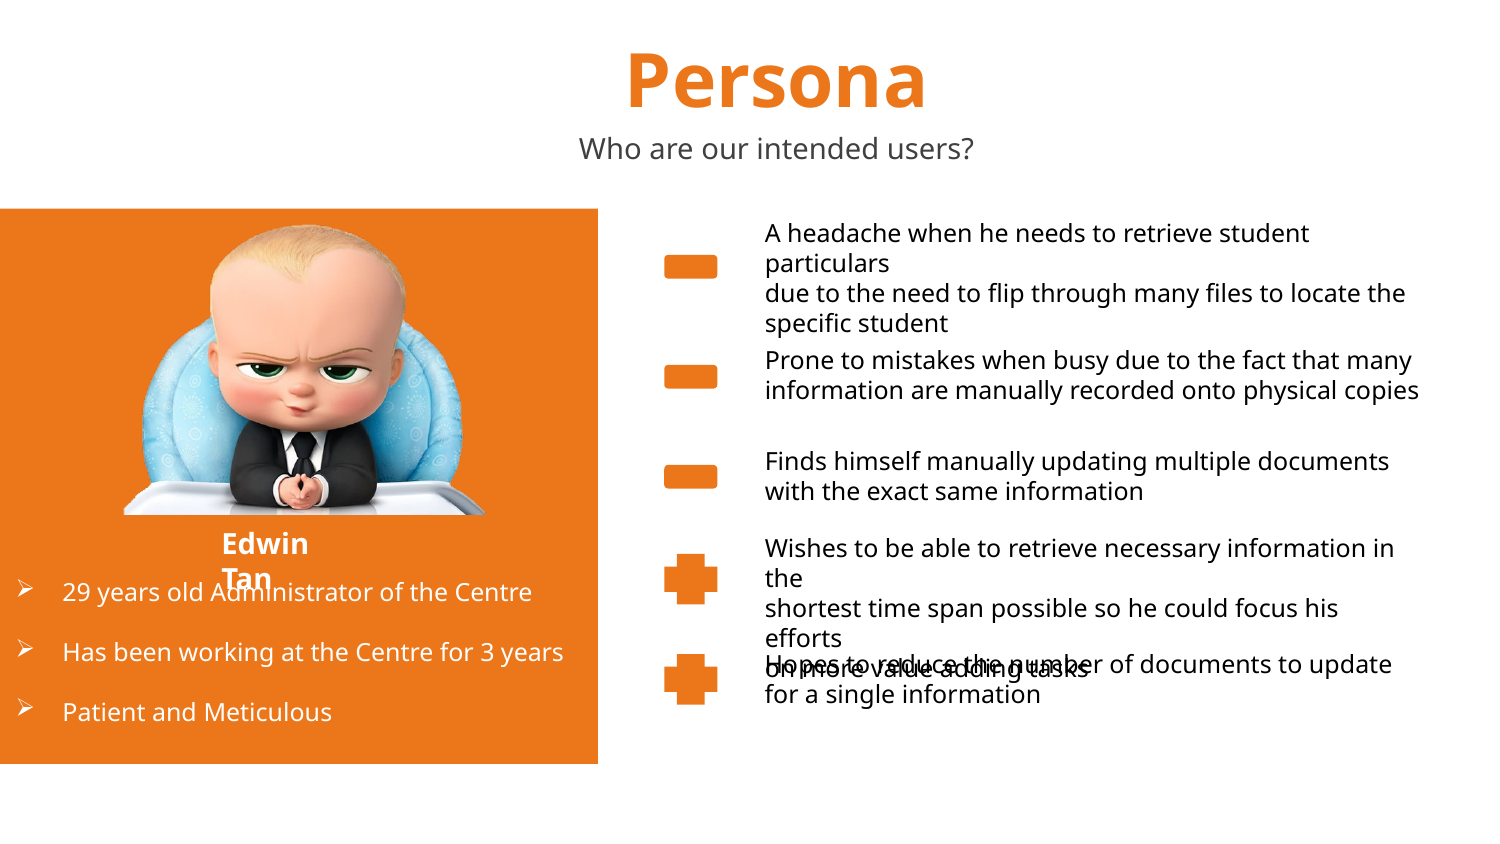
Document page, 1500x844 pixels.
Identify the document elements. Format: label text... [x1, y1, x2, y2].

text_box A headache when he needs to retrieve student particulars due to the need to flip through many files to locate the specific student [750, 210, 1436, 337]
text_box Edwin Tan [206, 523, 378, 568]
text_box Finds himself manually updating multiple documents with the exact same information [750, 437, 1436, 513]
text_box [662, 362, 720, 391]
text_box Hopes to reduce the number of documents to update for a single information [749, 641, 1435, 716]
text_box [662, 462, 720, 491]
text_box [662, 652, 719, 707]
text_box [662, 252, 720, 281]
text_box 29 years old Administrator of the Centre Has been working at the Centre for 3 years Patient and Meticulous [0, 568, 618, 734]
text_box Wishes to be able to retrieve necessary information in the shortest time span possible so he could focus his efforts on more value adding tasks [750, 525, 1436, 690]
list Who are our intended users? [0, 124, 1500, 172]
text_box [662, 552, 719, 607]
text_box Prone to mistakes when busy due to the fact that many information are manually recorded onto physical copies [750, 337, 1436, 413]
list Persona [0, 29, 1500, 124]
picture [52, 199, 543, 515]
